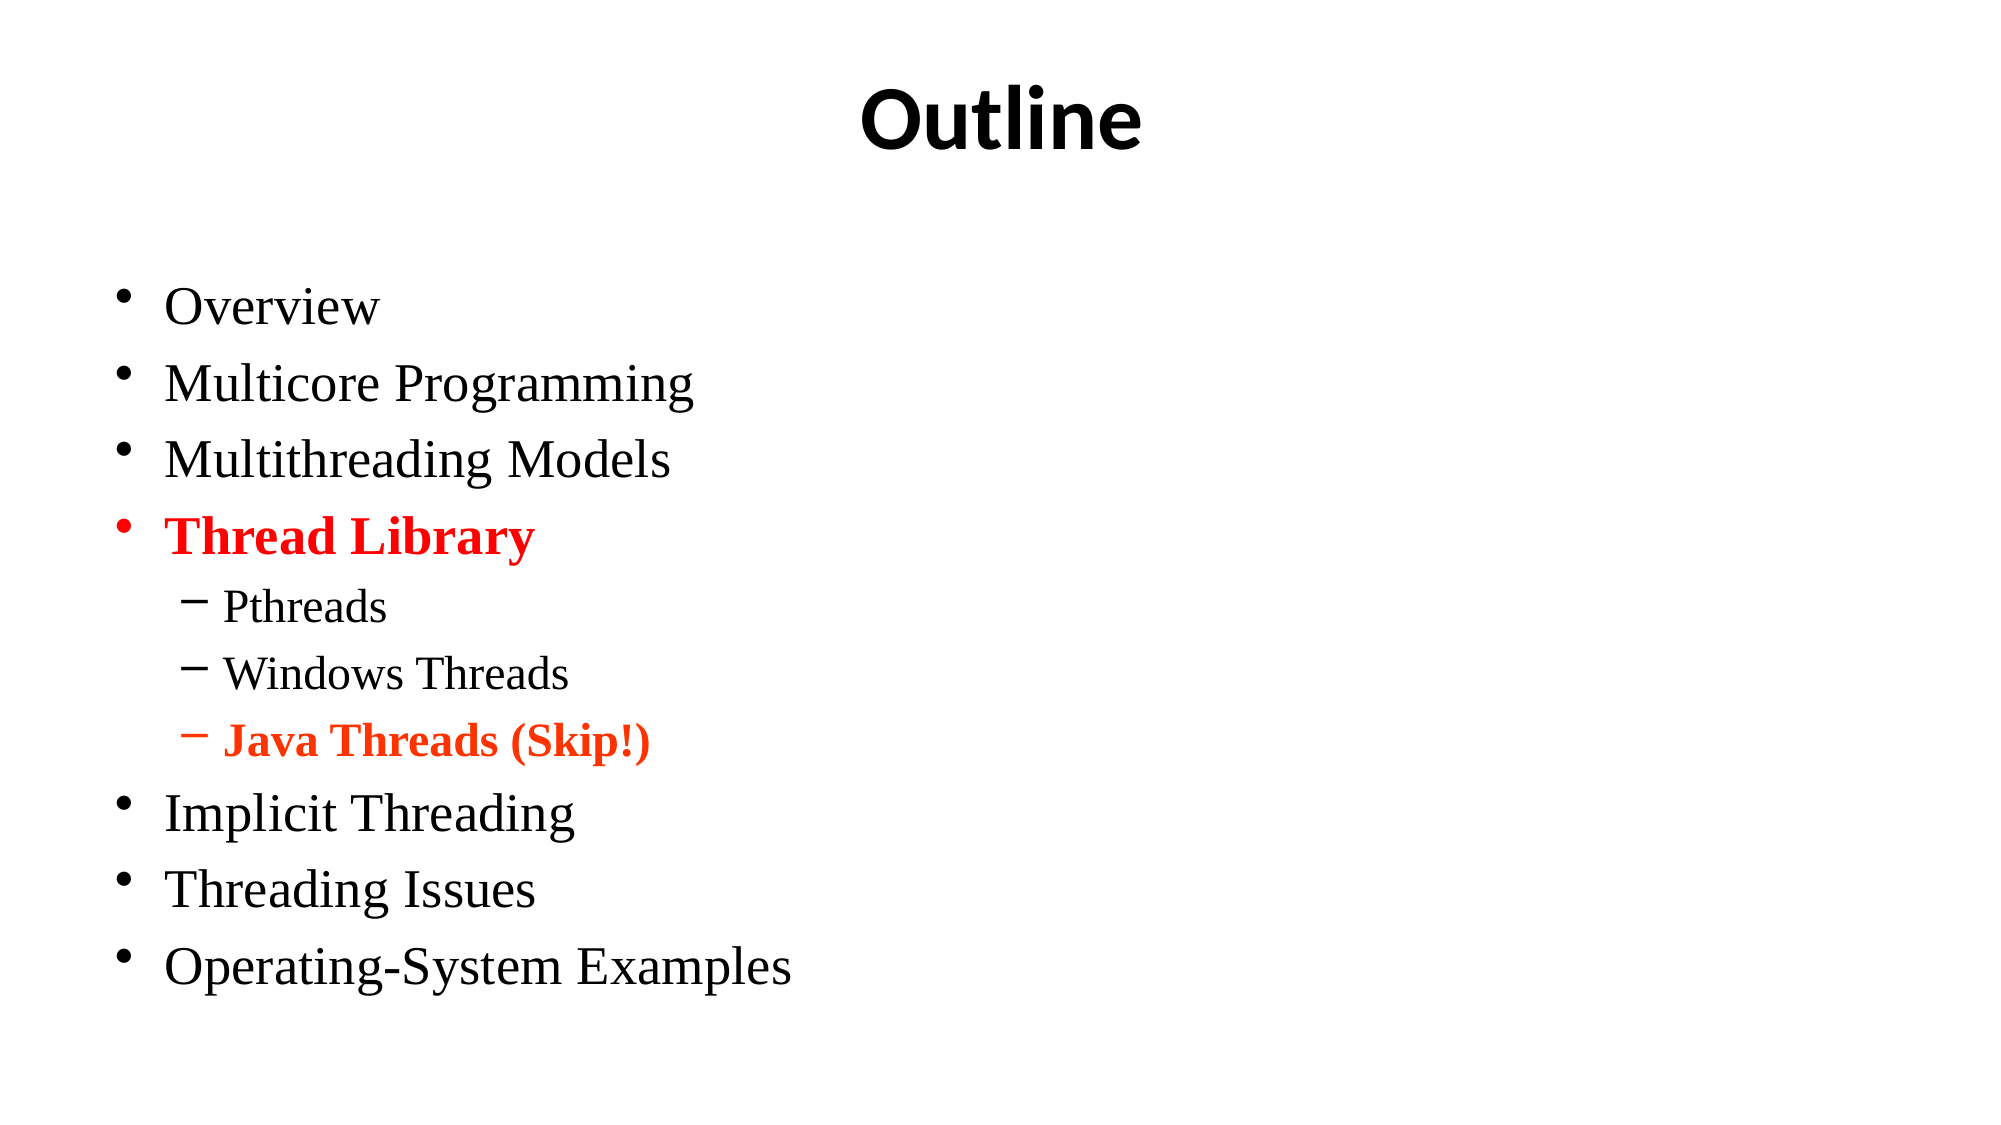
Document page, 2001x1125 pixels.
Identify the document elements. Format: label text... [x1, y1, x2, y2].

list Overview Multicore Programming Multithreading Models Thread Library Pthreads Windows Threads Java Threads (Skip!) Implicit Threading Threading Issues Operating-System Examples [99, 262, 1901, 1006]
title Outline [102, 18, 1903, 207]
